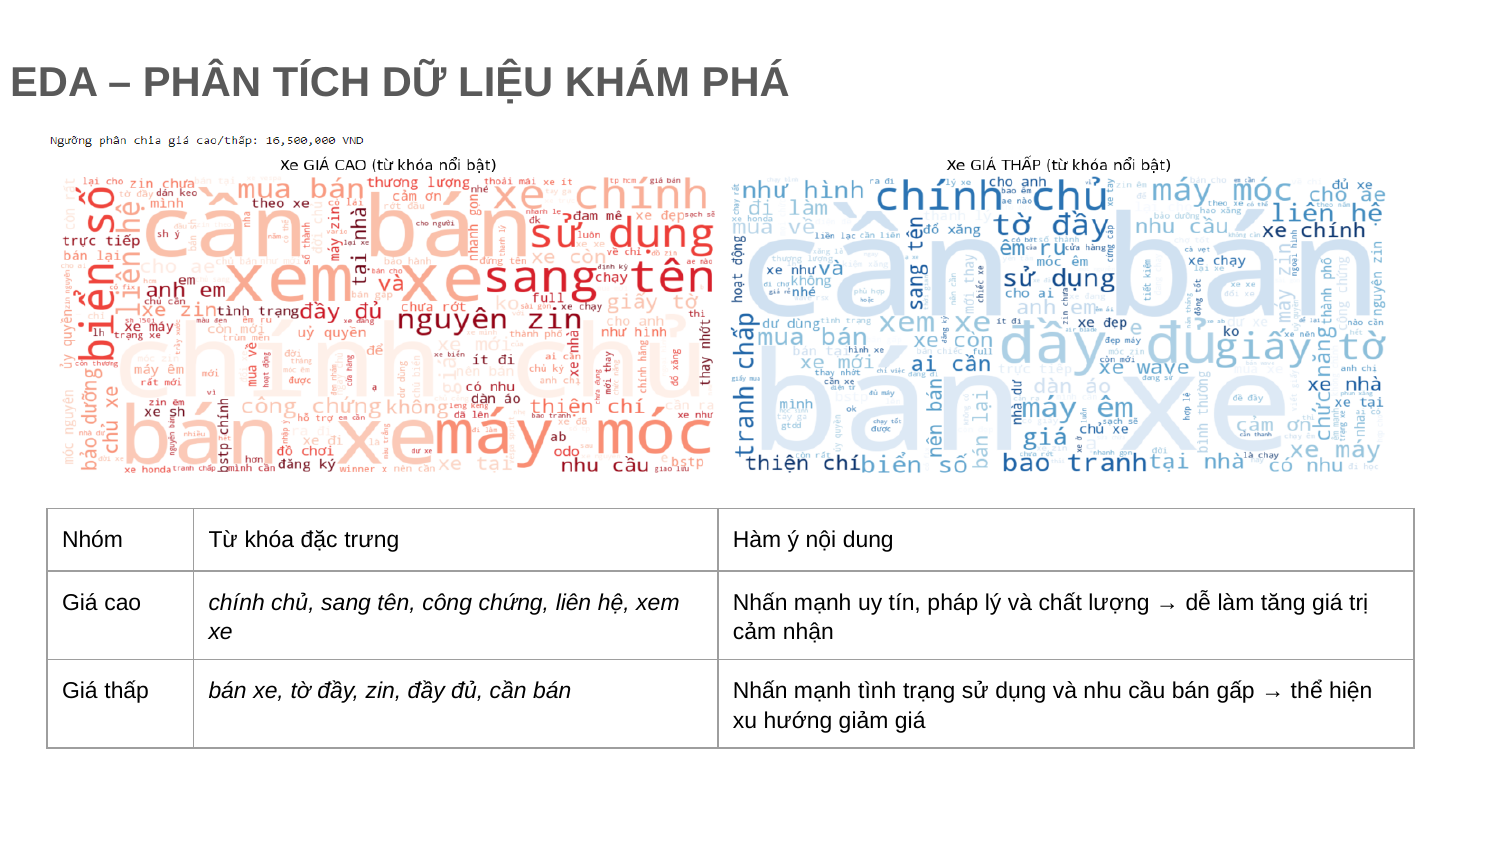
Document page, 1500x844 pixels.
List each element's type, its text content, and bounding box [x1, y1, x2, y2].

table_header Từ khóa đặc trưng [194, 509, 717, 570]
table_header Nhóm [48, 509, 193, 570]
picture [46, 129, 1415, 485]
table_cell bán xe, tờ đầy, zin, đầy đủ, cần bán [194, 660, 717, 747]
table_cell Nhấn mạnh tình trạng sử dụng và nhu cầu bán gấp → thể hiện xu hướng giảm giá [719, 660, 1413, 747]
table_cell Giá thấp [48, 660, 193, 747]
table_cell Giá cao [48, 572, 193, 659]
text_box EDA – PHÂN TÍCH DỮ LIỆU KHÁM PHÁ [0, 39, 857, 116]
table_cell chính chủ, sang tên, công chứng, liên hệ, xem xe [194, 572, 717, 659]
table_header Hàm ý nội dung [719, 509, 1413, 570]
table_cell Nhấn mạnh uy tín, pháp lý và chất lượng → dễ làm tăng giá trị cảm nhận [719, 572, 1413, 659]
